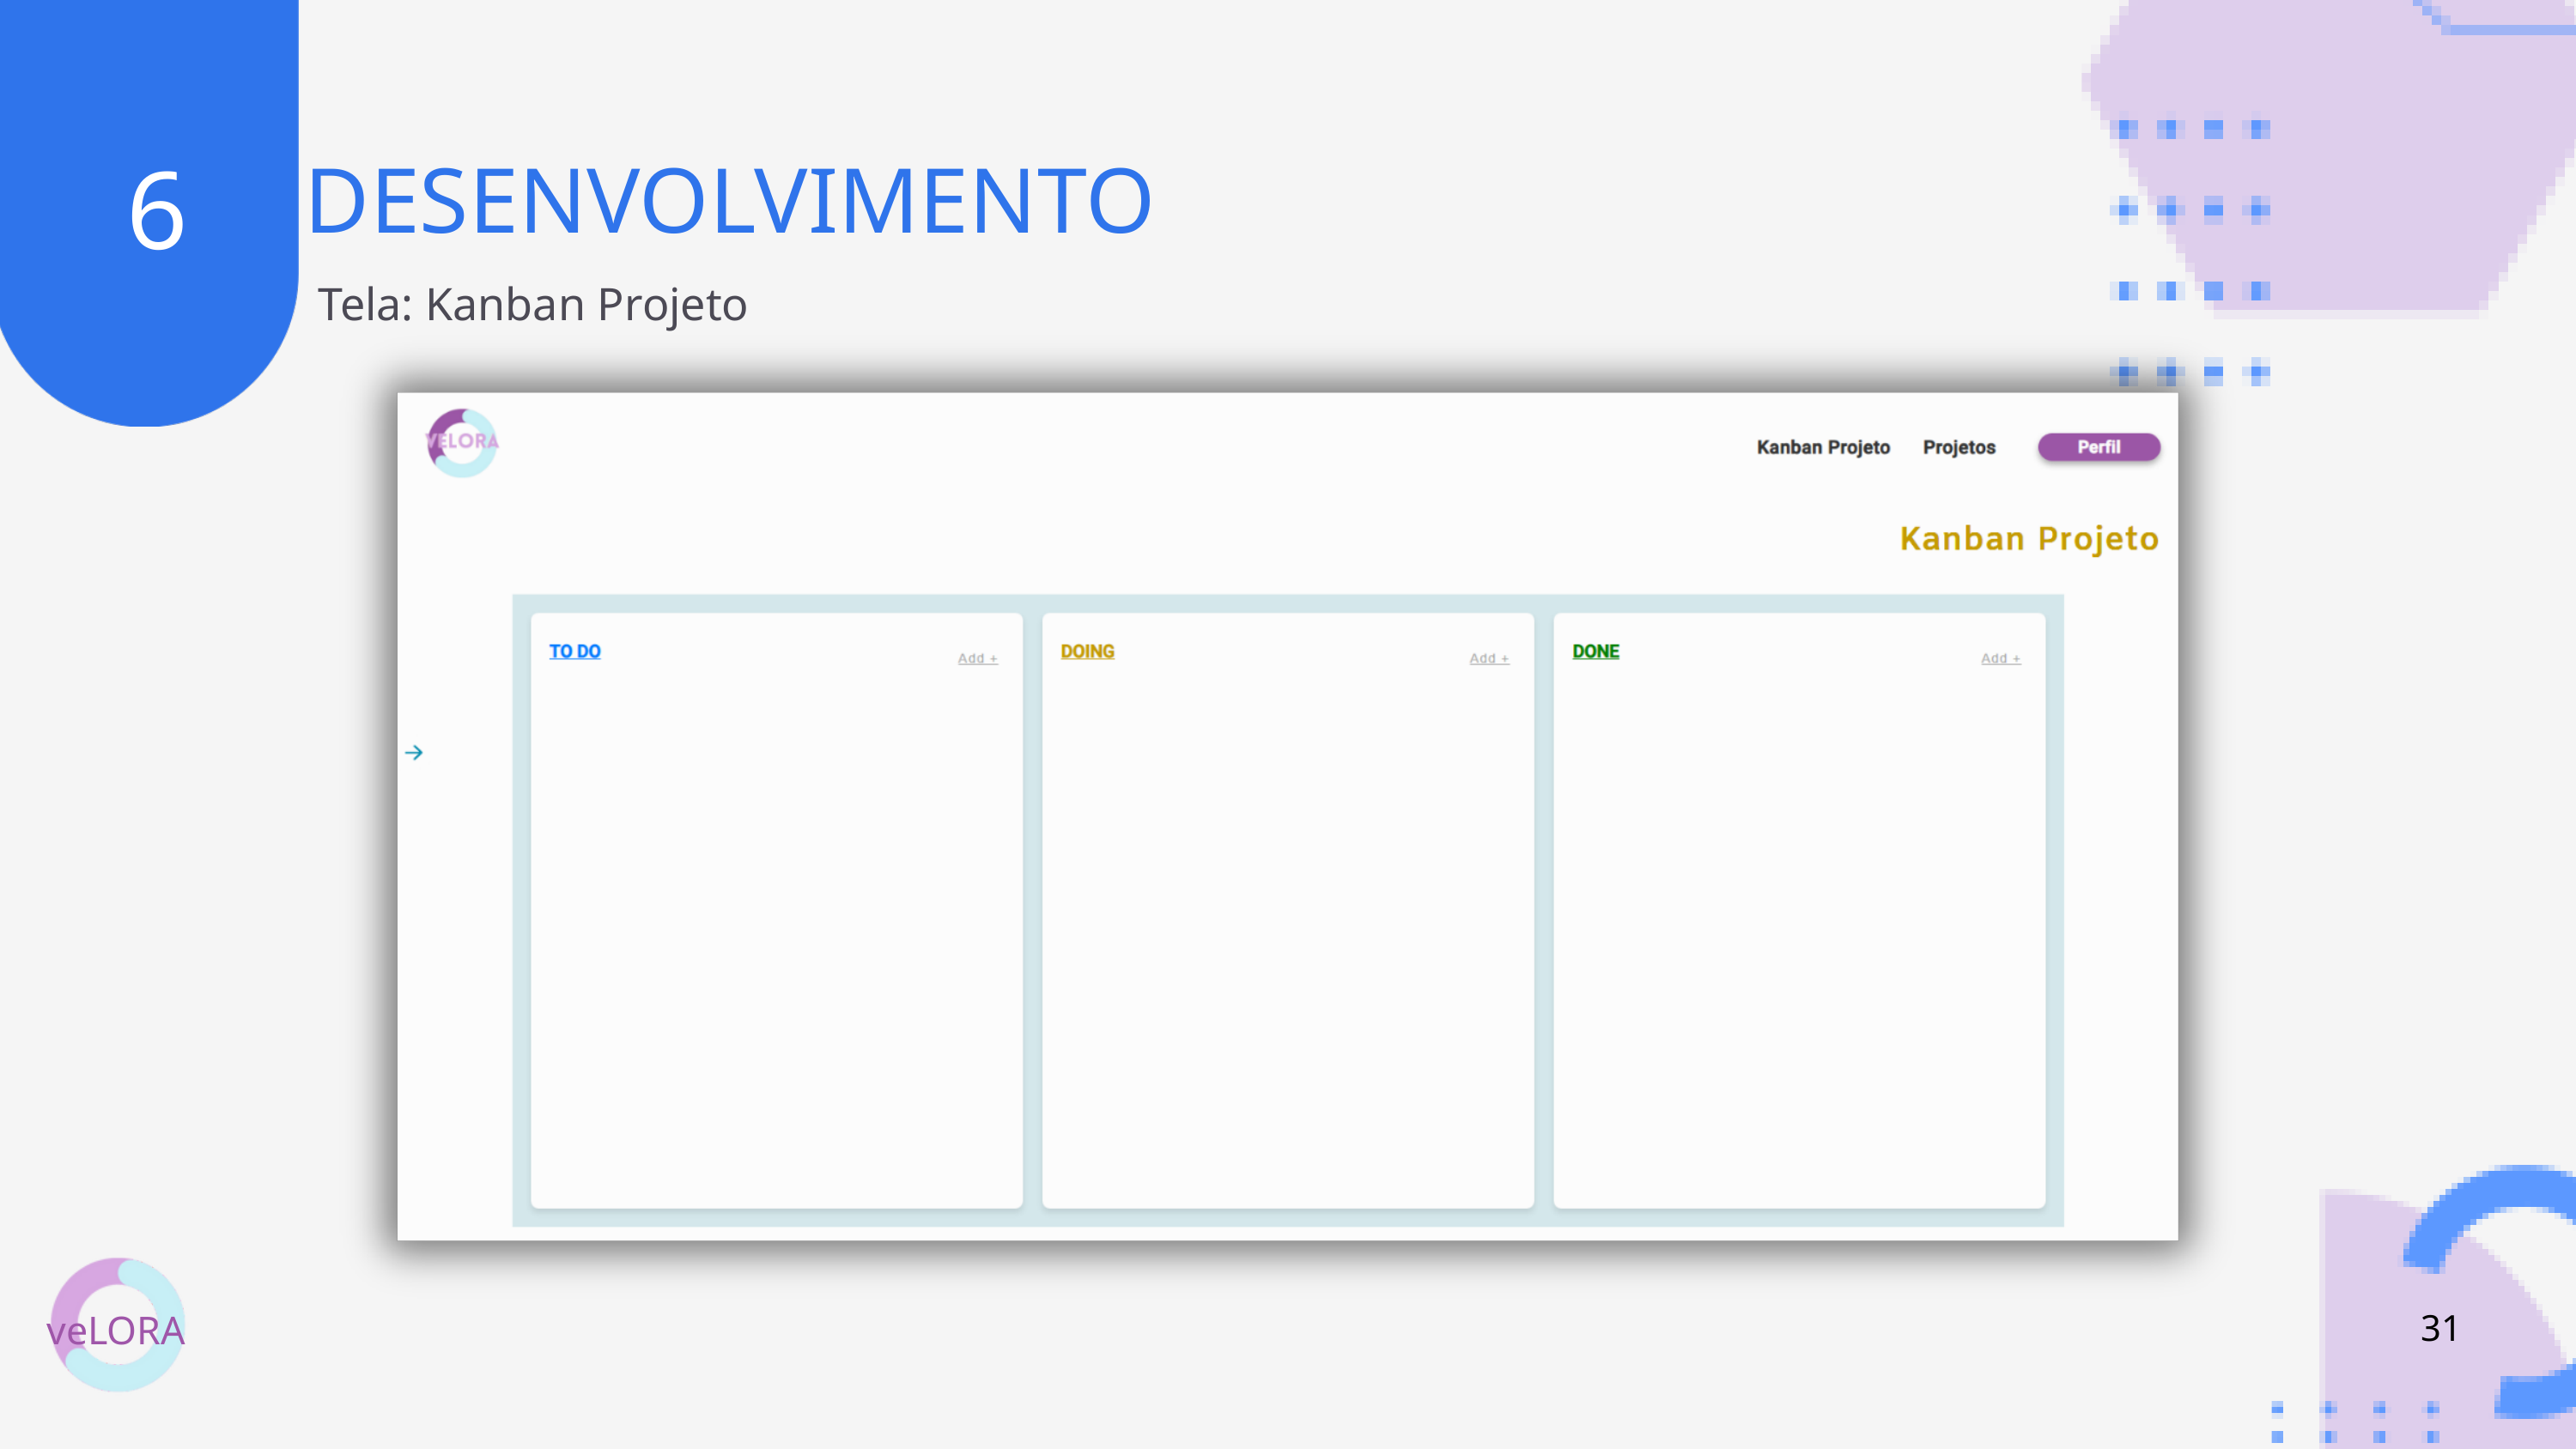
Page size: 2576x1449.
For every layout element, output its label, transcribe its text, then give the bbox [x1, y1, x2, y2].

text_box DESENVOLVIMENTO [304, 143, 1400, 252]
text_box [2081, 0, 2576, 386]
text_box [0, 0, 299, 427]
text_box [255, 324, 2321, 1310]
picture [38, 1245, 199, 1406]
text_box 6 [106, 142, 208, 271]
text_box 31 [2421, 1298, 2463, 1349]
text_box [2271, 1153, 2576, 1449]
text_box Tela: Kanban Projeto [318, 262, 1314, 330]
